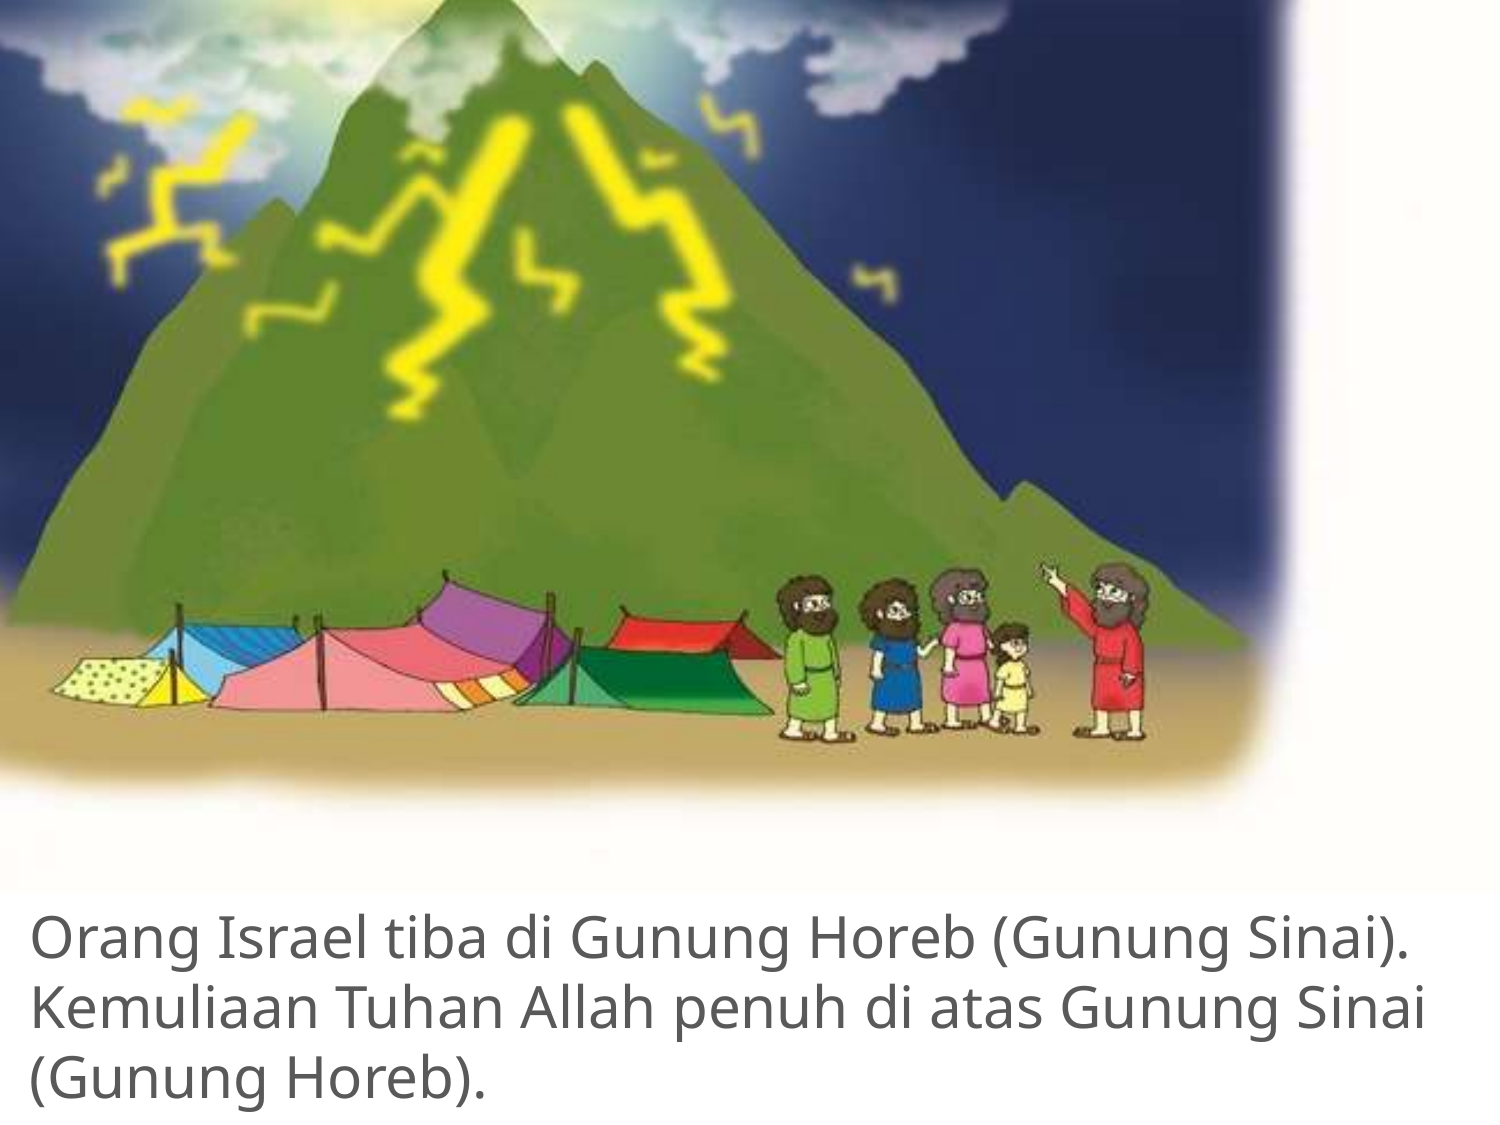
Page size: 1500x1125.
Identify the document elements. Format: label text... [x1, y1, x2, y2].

picture [0, 0, 1500, 894]
text_box Orang Israel tiba di Gunung Horeb (Gunung Sinai). Kemuliaan Tuhan Allah penuh di atas Gunung Sinai (Gunung Horeb). [14, 902, 1486, 1118]
